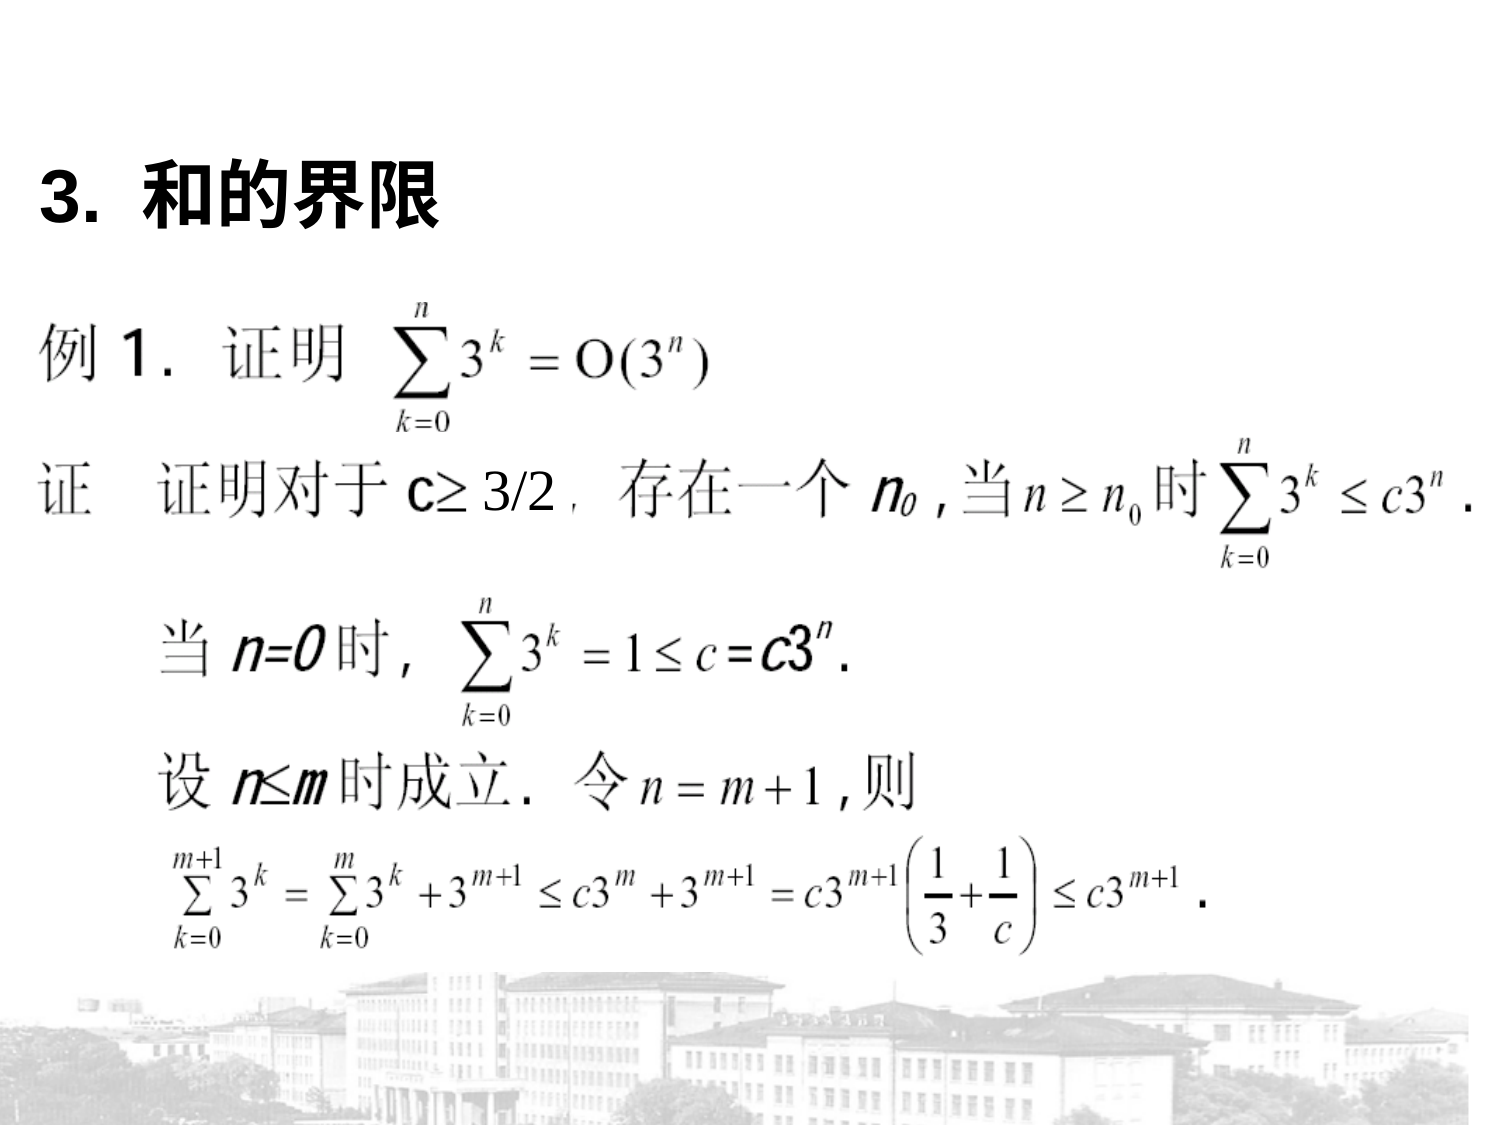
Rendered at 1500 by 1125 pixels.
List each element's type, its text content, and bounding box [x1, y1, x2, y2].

picture [24, 302, 726, 432]
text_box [24, 432, 1488, 972]
picture [0, 529, 1500, 1125]
text_box 3. 和的界限 [24, 149, 813, 256]
